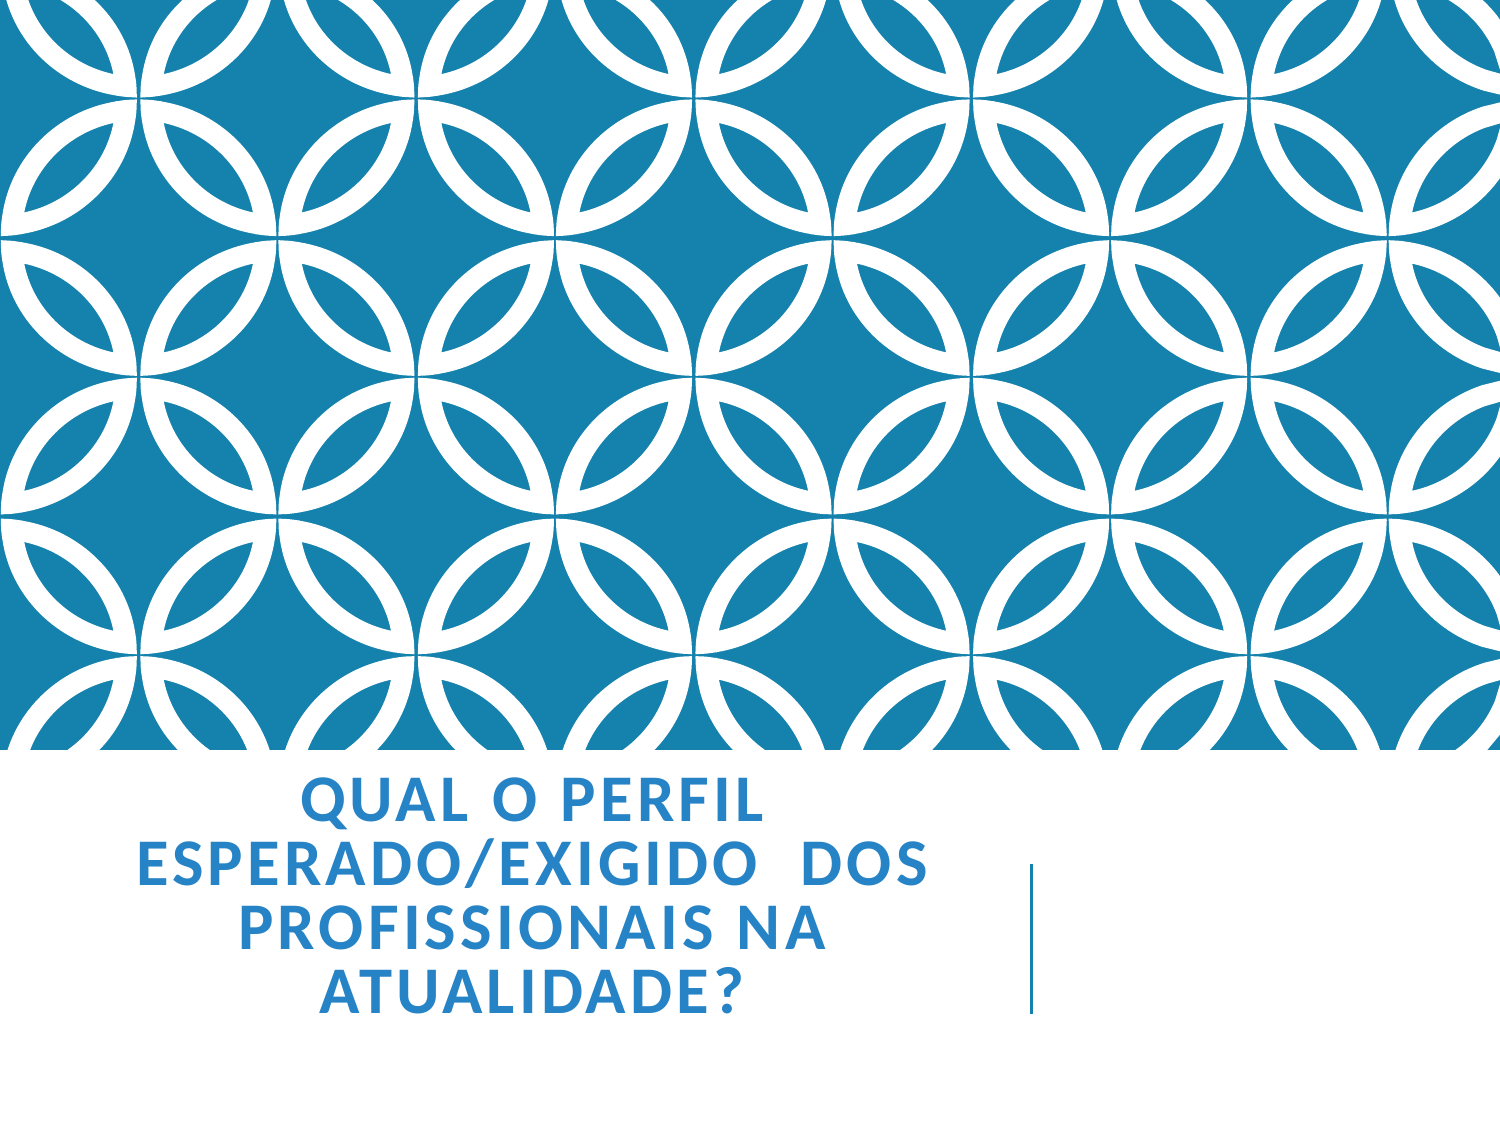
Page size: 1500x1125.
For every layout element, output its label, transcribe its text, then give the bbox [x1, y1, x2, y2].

title Qual o perfil esperado/exigido dos profissionais na atualidade? [56, 813, 1013, 1054]
